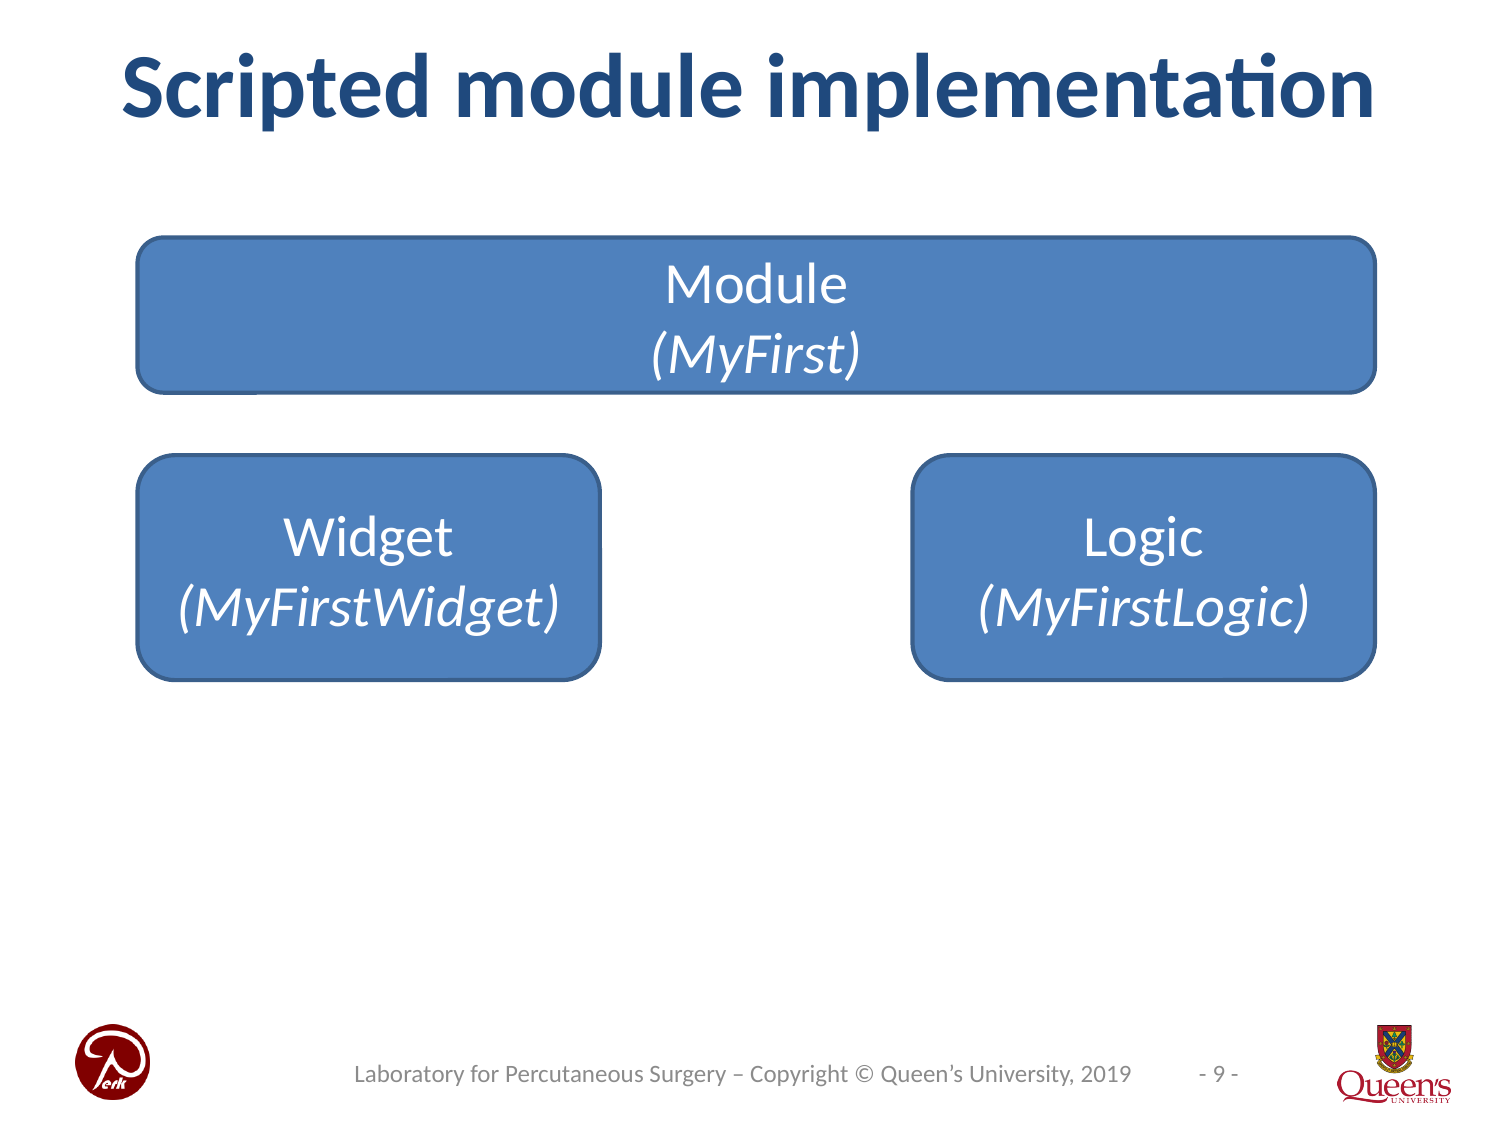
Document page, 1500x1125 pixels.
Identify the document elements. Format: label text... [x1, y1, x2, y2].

text_box Logic (MyFirstLogic) [910, 453, 1378, 683]
picture [75, 1024, 150, 1100]
picture [1337, 1025, 1451, 1103]
footer Laboratory for Percutaneous Surgery – Copyright © Queen’s University, 2019 [312, 1042, 1175, 1103]
text_box Scripted module implementation [74, 0, 1425, 163]
text_box Widget (MyFirstWidget) [135, 453, 603, 683]
slide_number - 9 - [1175, 1042, 1263, 1103]
text_box Module (MyFirst) [135, 235, 1378, 395]
